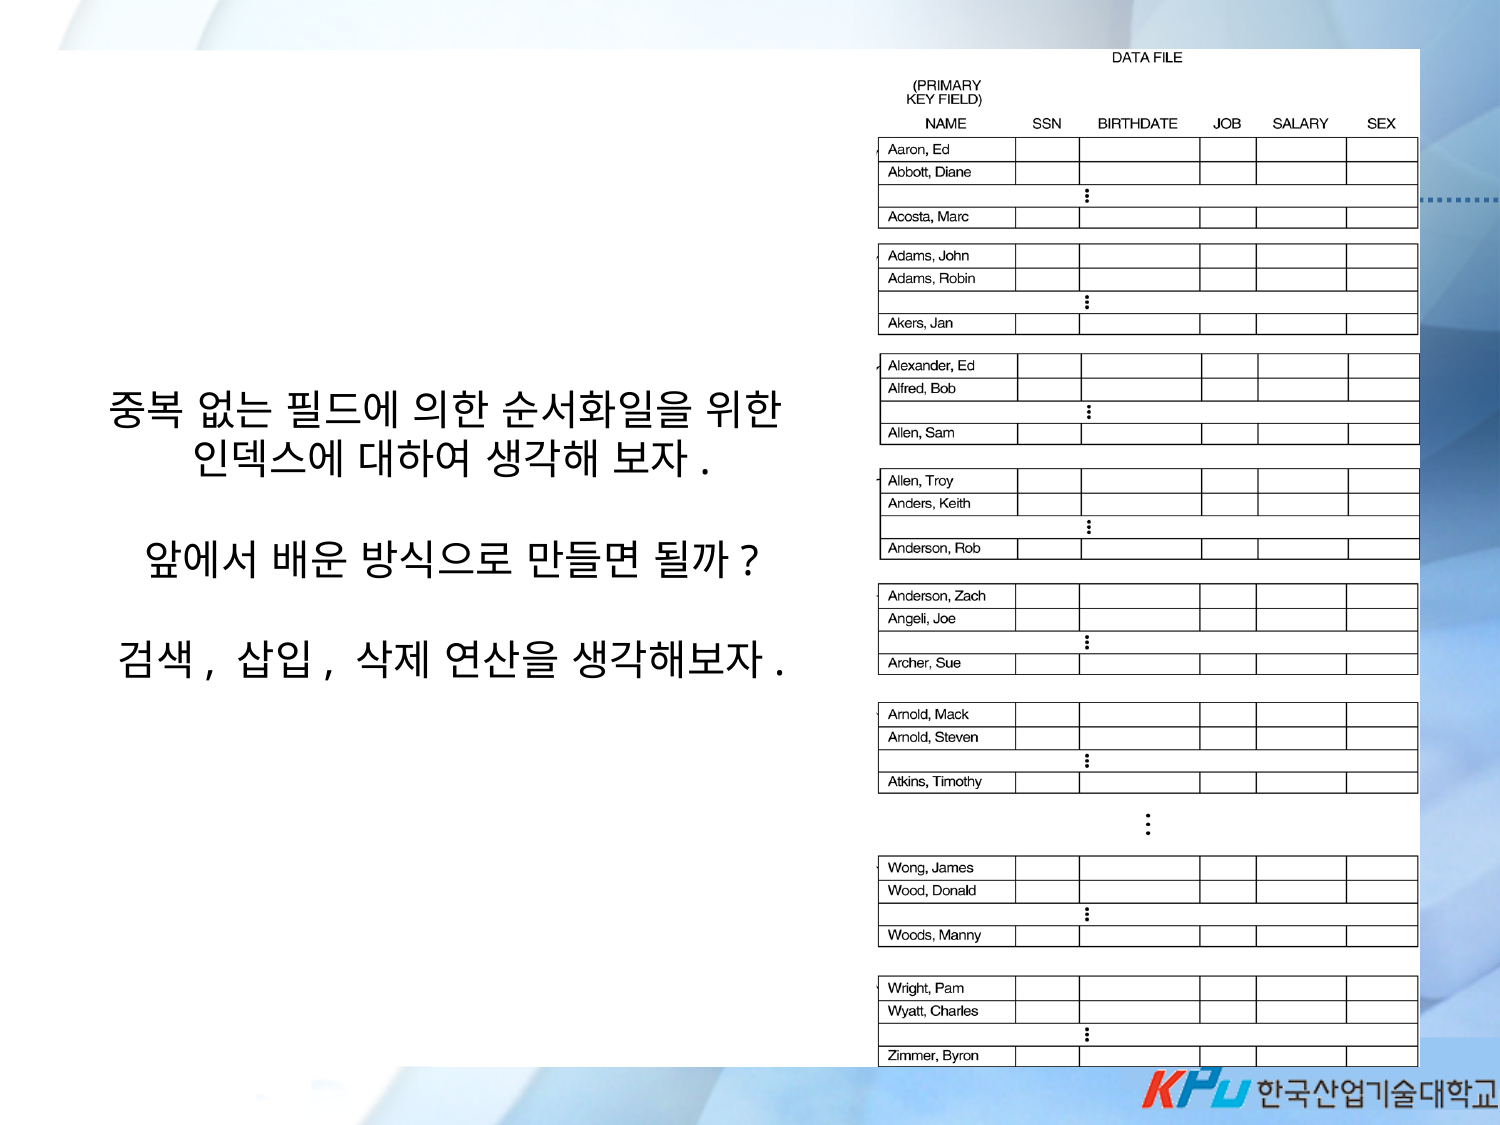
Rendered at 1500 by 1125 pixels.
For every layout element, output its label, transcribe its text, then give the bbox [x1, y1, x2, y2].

picture [0, 0, 1500, 1125]
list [431, 49, 1420, 1067]
text_box 중복 없는 필드에 의한 순서화일을 위한 인덱스에 대하여 생각해 보자. 앞에서 배운 방식으로 만들면 될까? 검색, 삽입, 삭제 연산을 생각해보자. [24, 48, 432, 1068]
